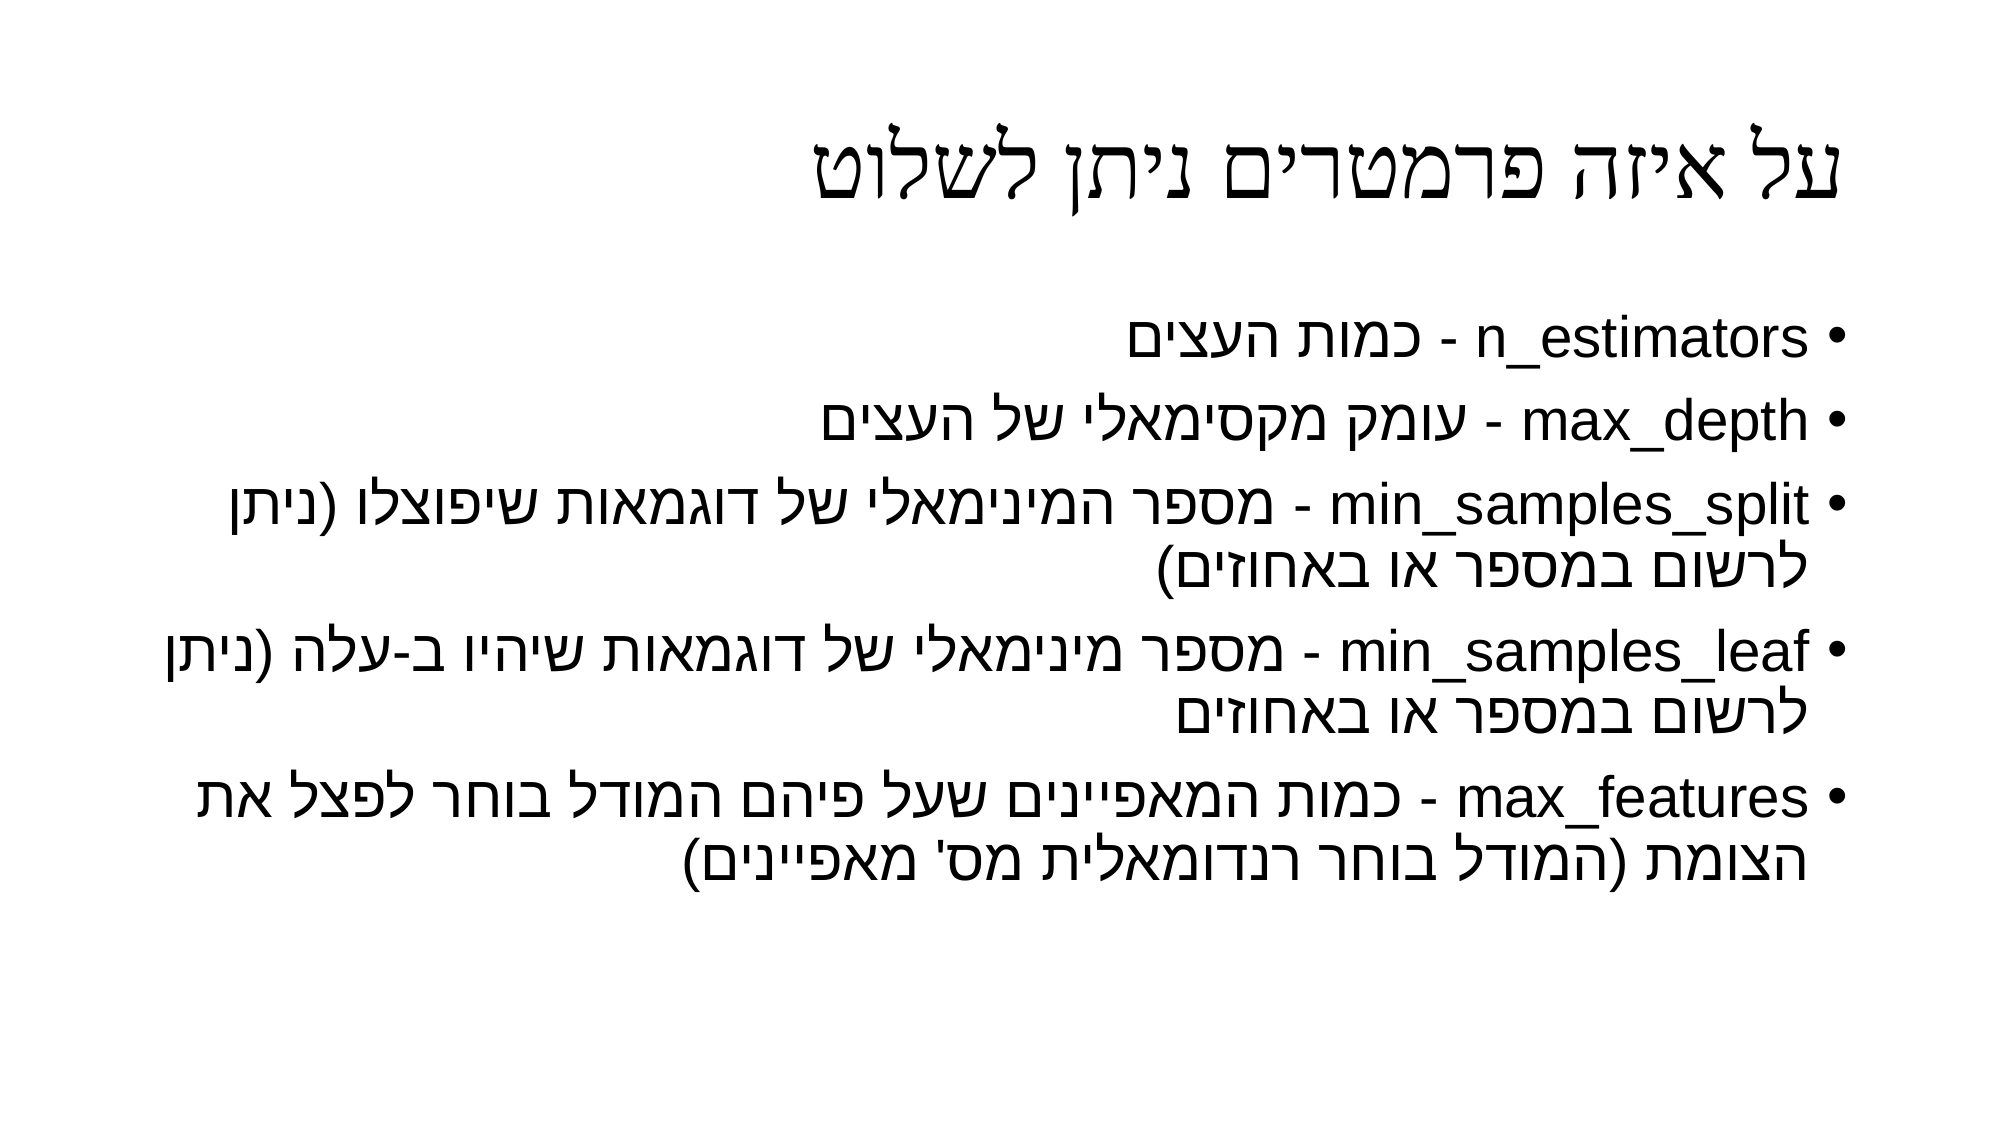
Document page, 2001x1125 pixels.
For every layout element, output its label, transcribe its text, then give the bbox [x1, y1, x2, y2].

title על איזה פרמטרים ניתן לשלוט [137, 59, 1863, 278]
list n_estimators - כמות העצים max_depth - עומק מקסימאלי של העצים min_samples_split - מספר המינימאלי של דוגמאות שיפוצלו (ניתן לרשום במספר או באחוזים) min_samples_leaf - מספר מינימאלי של דוגמאות שיהיו ב-עלה (ניתן לרשום במספר או באחוזים max_features - כמות המאפיינים שעל פיהם המודל בוחר לפצל את הצומת (המודל בוחר רנדומאלית מס' מאפיינים) [137, 299, 1863, 1014]
